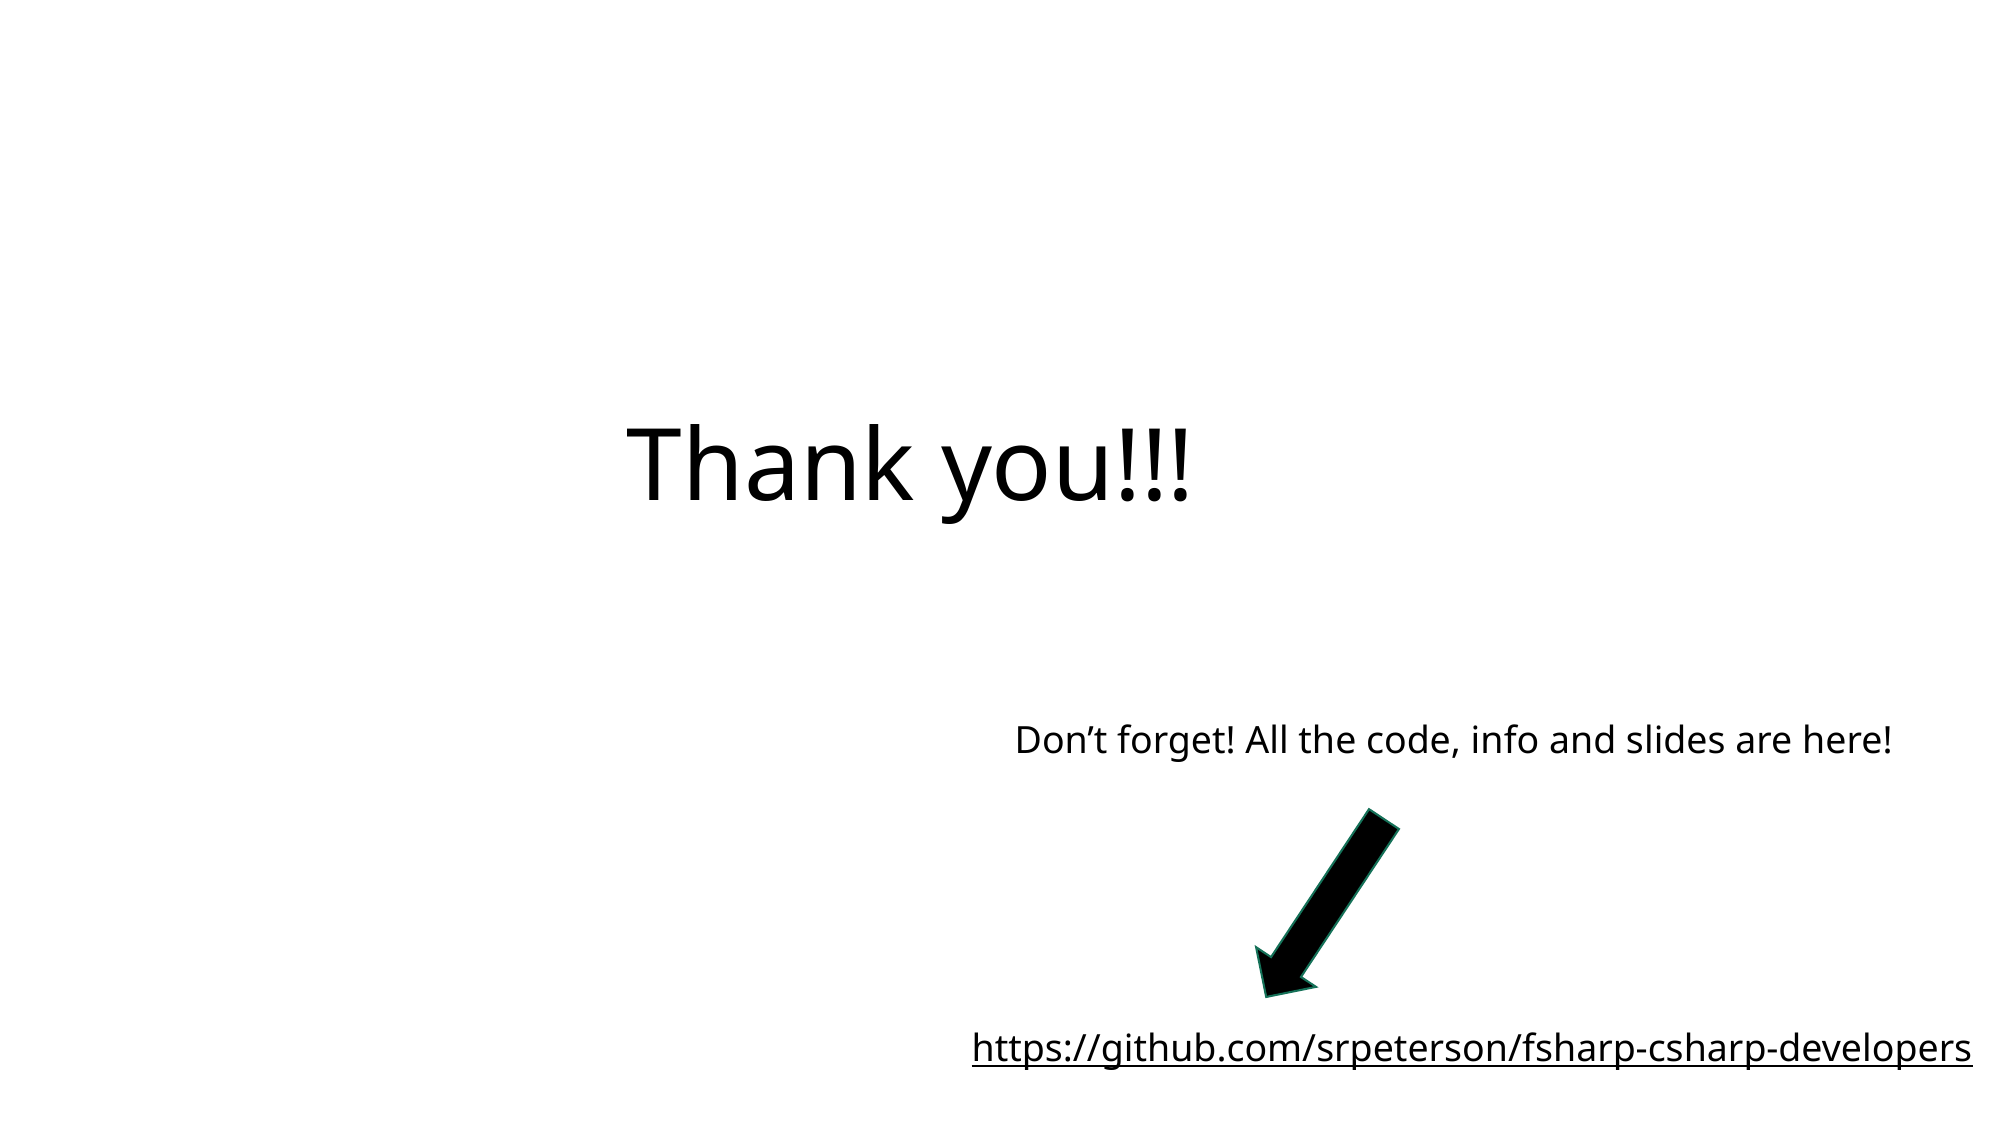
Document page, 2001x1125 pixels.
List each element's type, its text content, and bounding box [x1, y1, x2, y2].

text_box [1254, 807, 1401, 999]
text_box Thank you!!! [612, 393, 1807, 528]
text_box https://github.com/srpeterson/fsharp-csharp-developers [956, 1016, 1988, 1083]
text_box Don’t forget! All the code, info and slides are here! [999, 708, 2000, 769]
